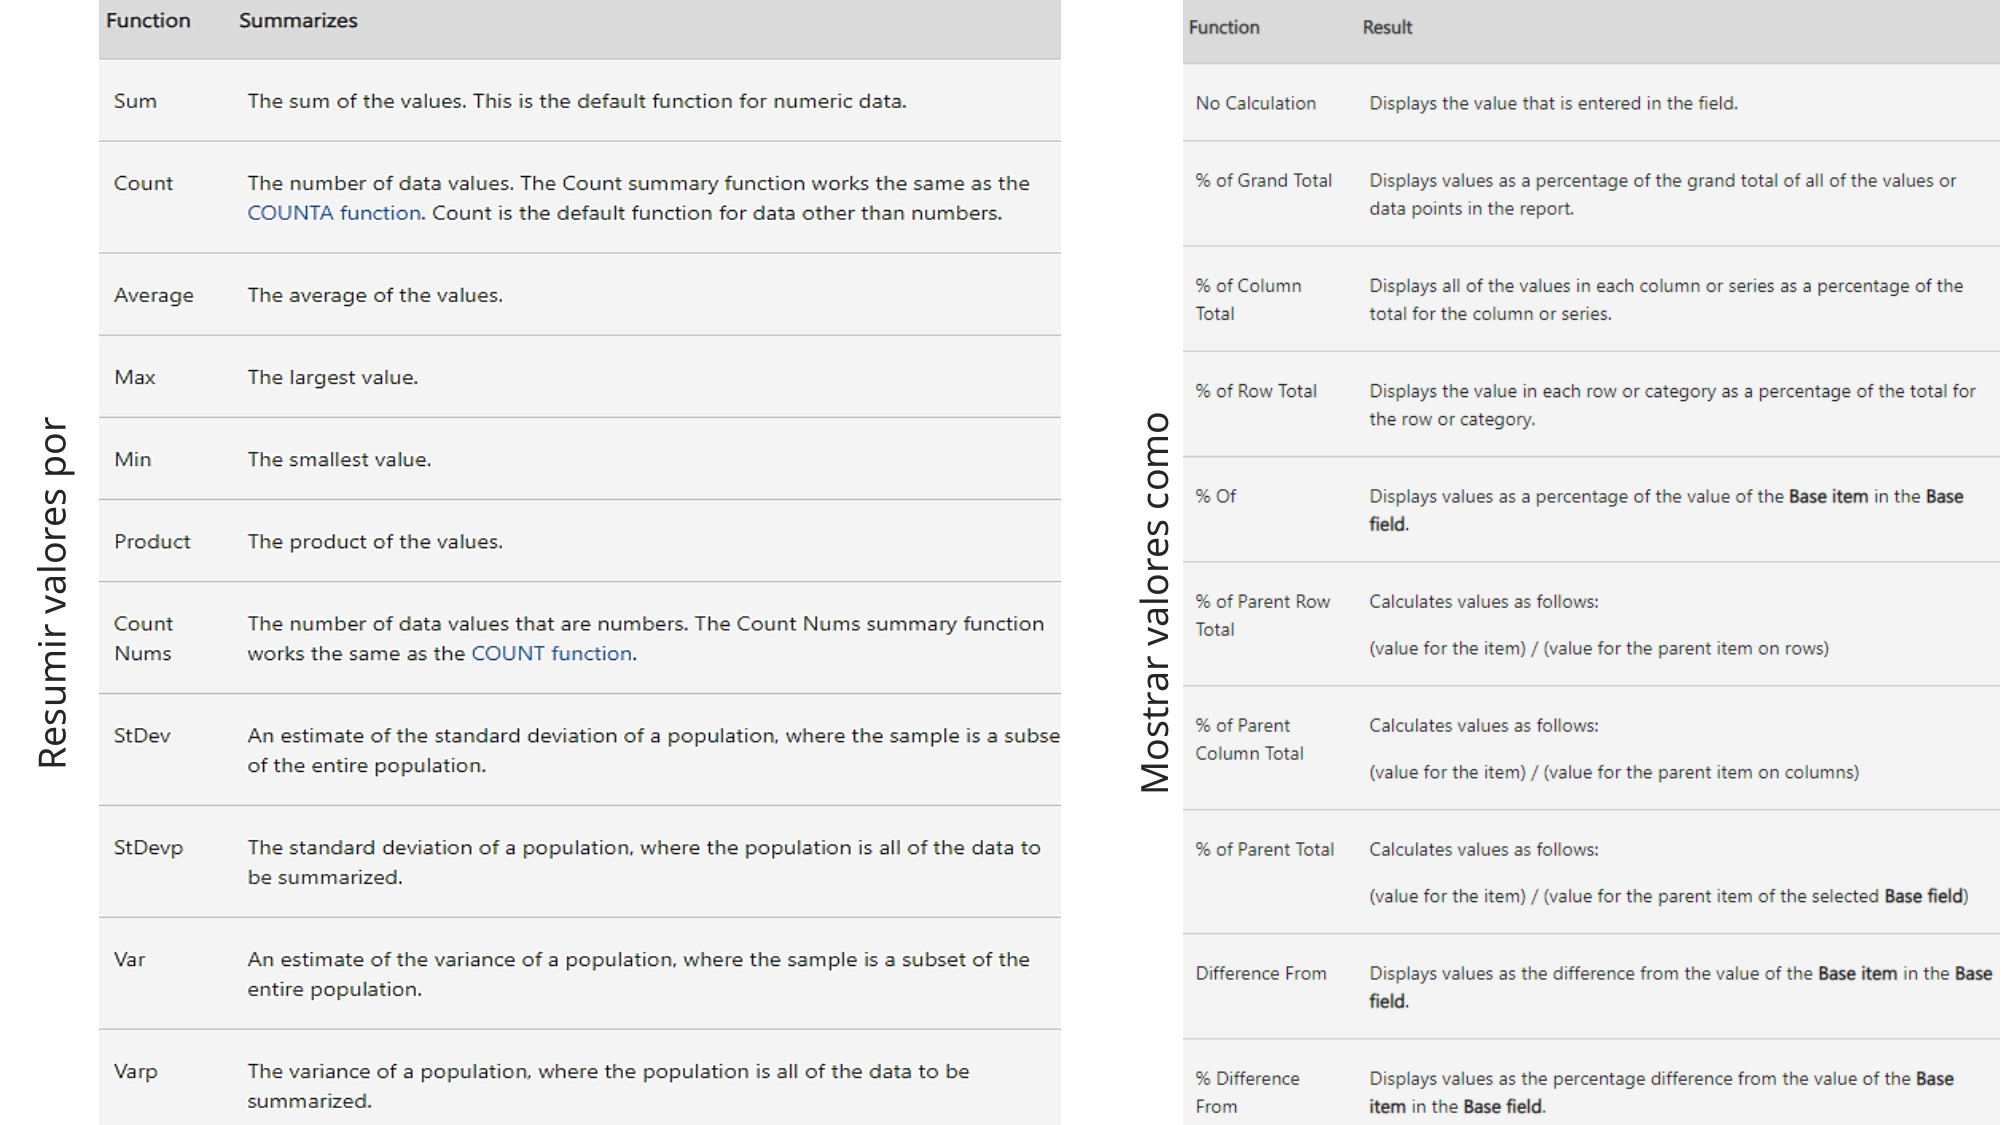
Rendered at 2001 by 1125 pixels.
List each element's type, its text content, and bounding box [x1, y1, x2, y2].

picture [1183, 0, 2000, 1125]
picture [99, 0, 1061, 1125]
text_box Mostrar valores como [1123, 150, 1183, 886]
text_box Resumir valores por [20, 125, 81, 861]
